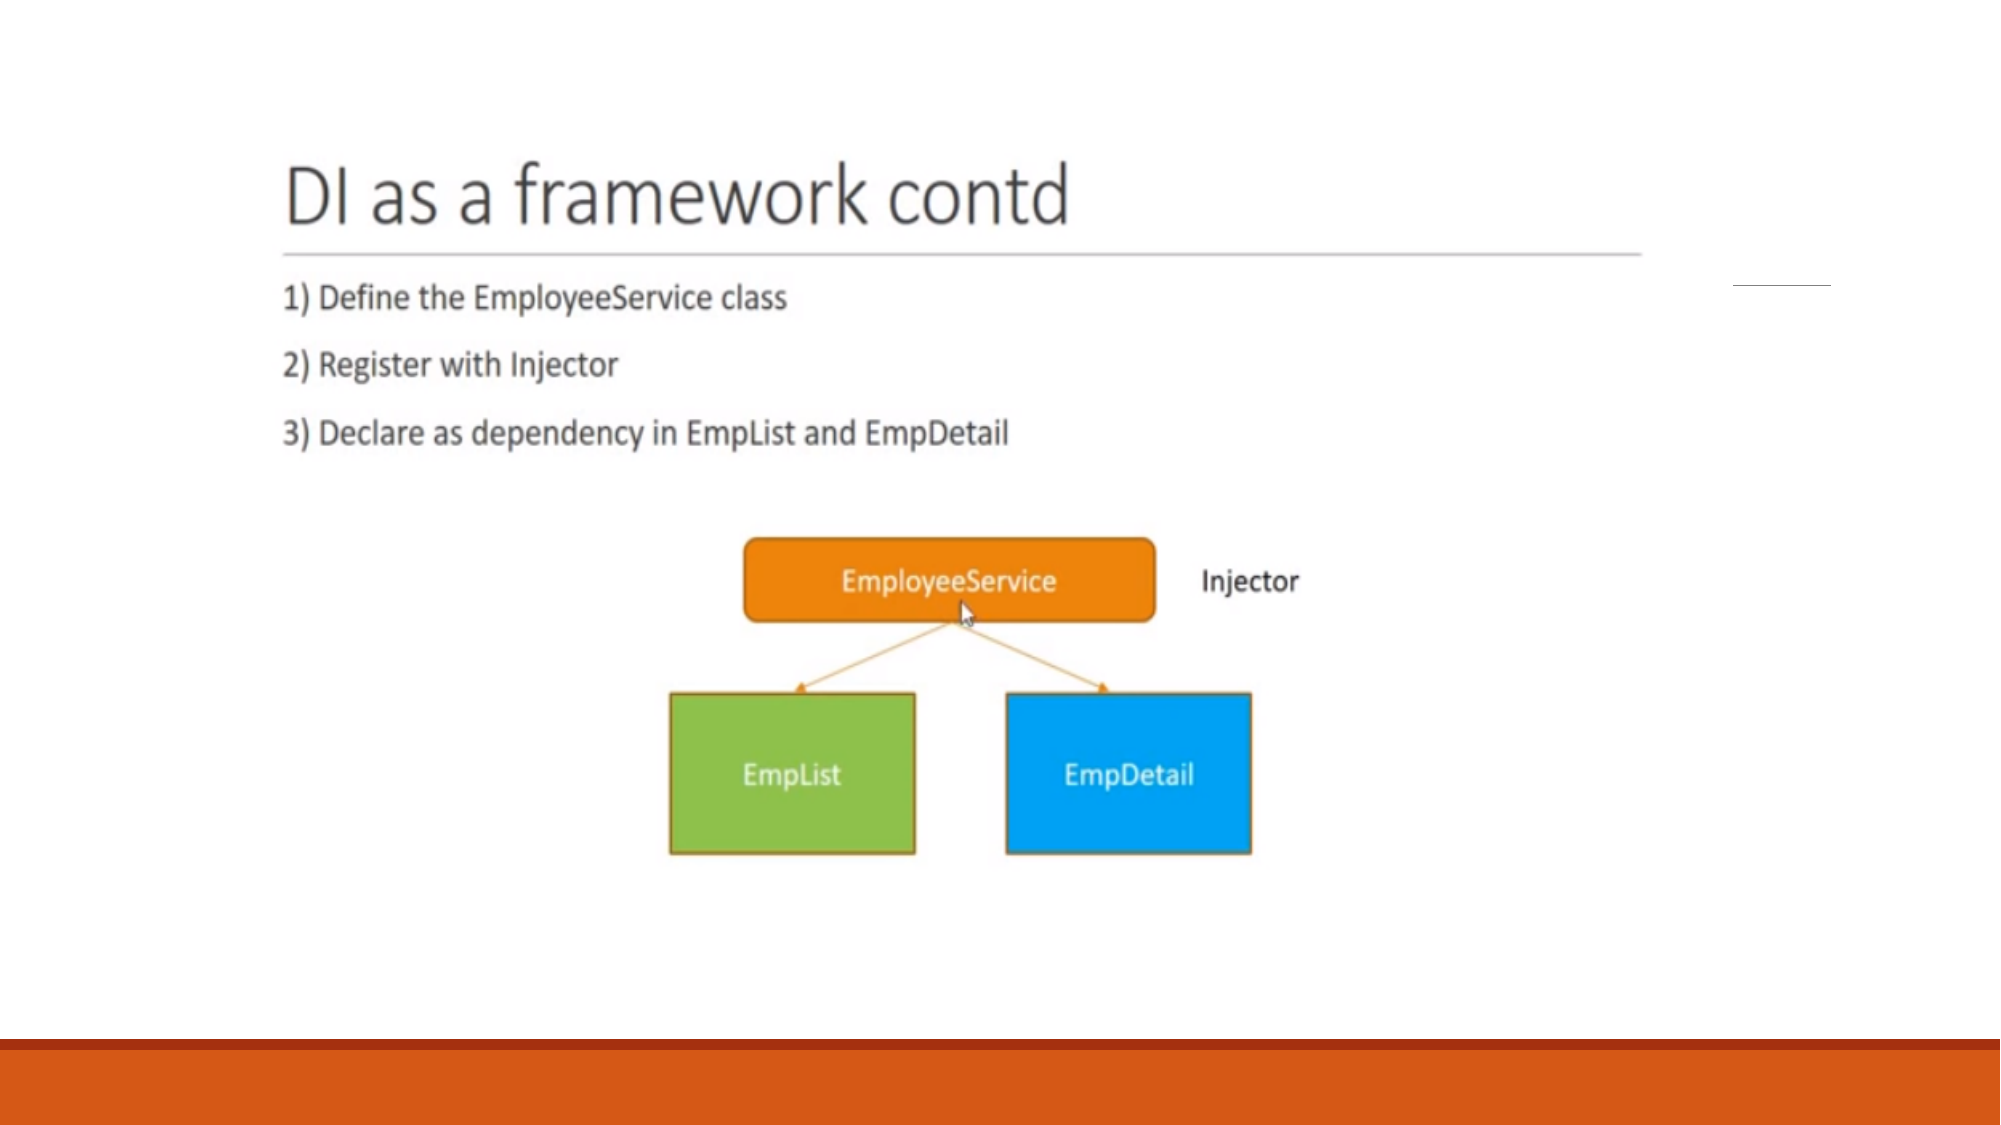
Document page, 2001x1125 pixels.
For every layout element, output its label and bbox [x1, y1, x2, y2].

picture [165, 67, 1734, 906]
